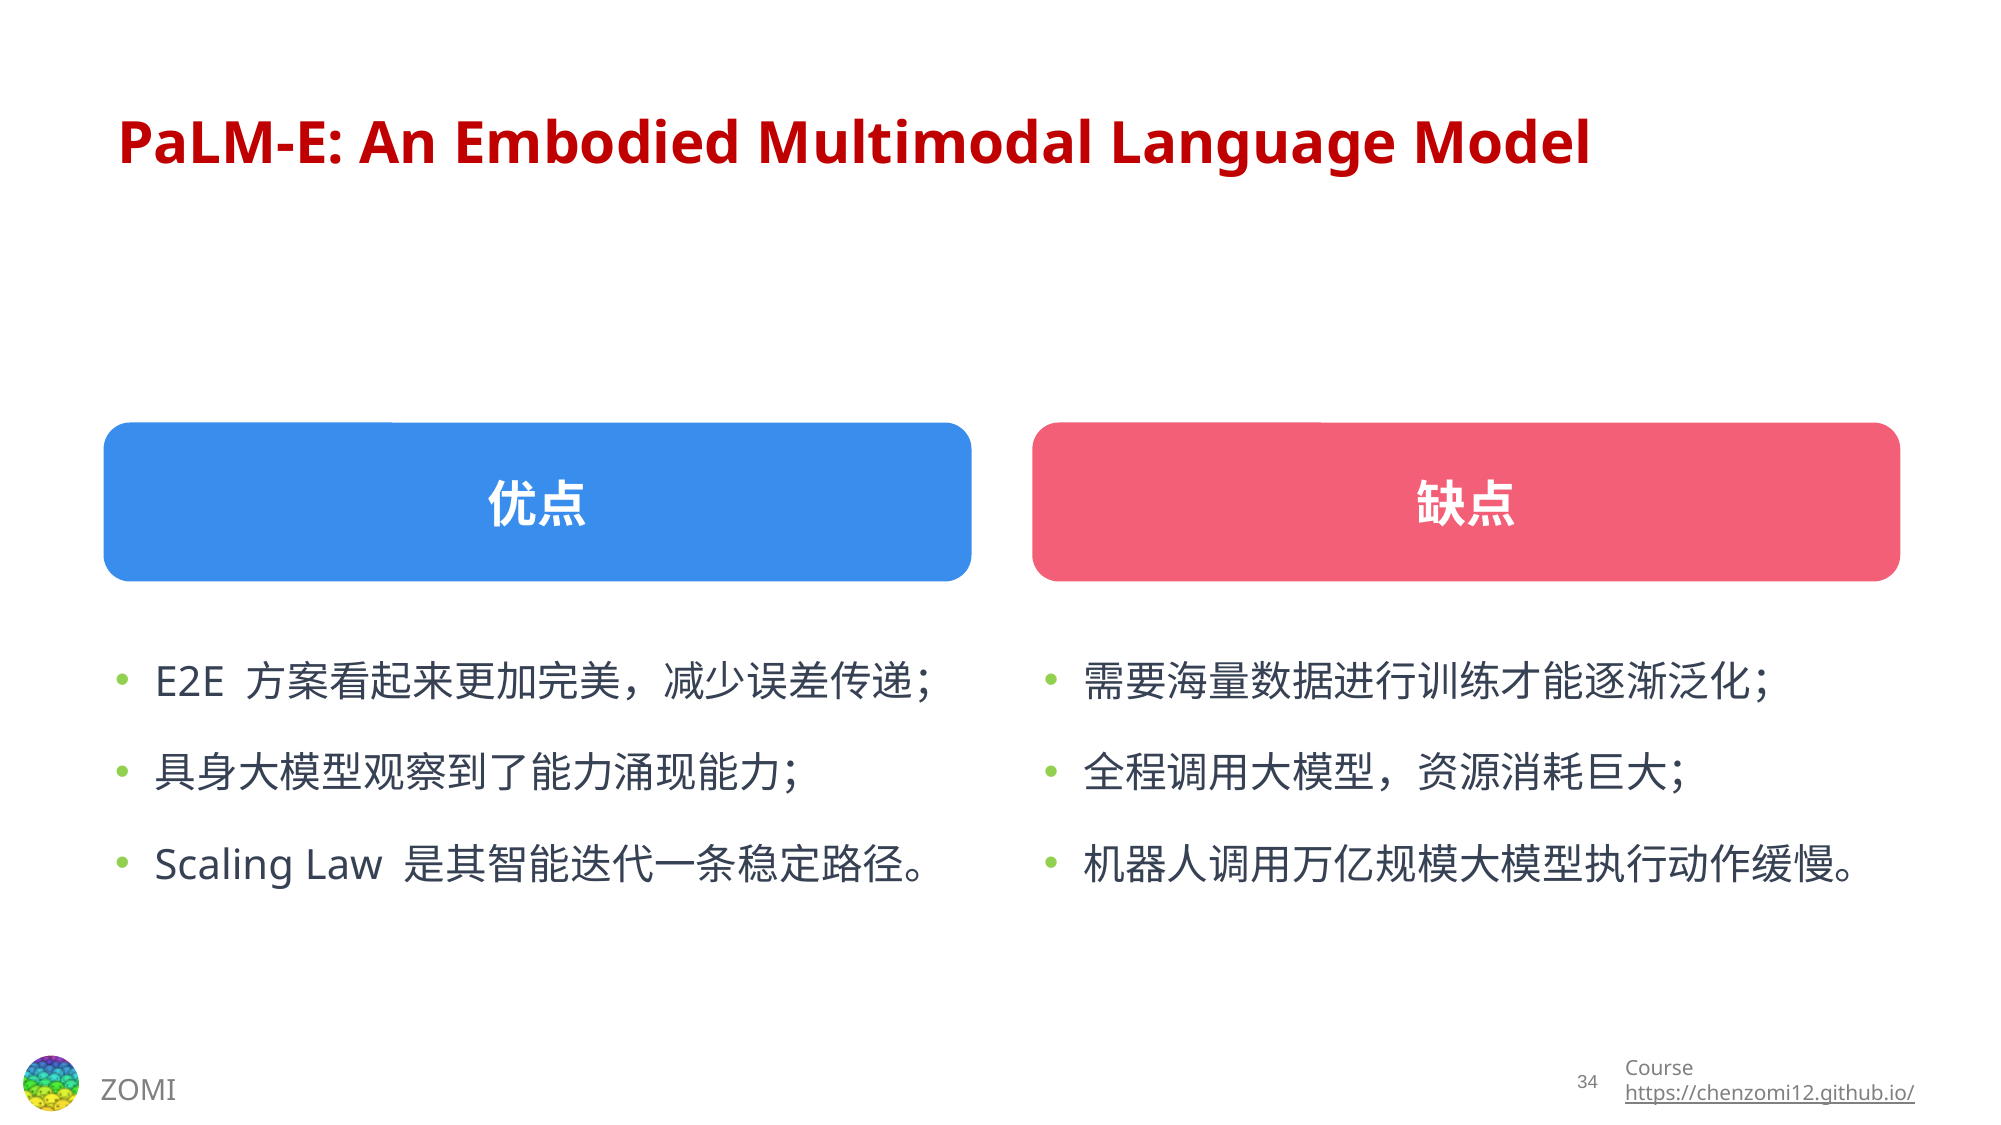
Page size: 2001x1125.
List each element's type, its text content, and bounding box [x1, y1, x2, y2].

title PaLM-E: An Embodied Multimodal Language Model [102, 91, 1901, 189]
text_box 缺点 [1032, 422, 1901, 582]
text_box E2E 方案看起来更加完美，减少误差传递； 具身大模型观察到了能力涌现能力； Scaling Law 是其智能迭代一条稳定路径。 [100, 621, 969, 1052]
text_box 需要海量数据进行训练才能逐渐泛化； 全程调用大模型，资源消耗巨大； 机器人调用万亿规模大模型执行动作缓慢。 [1029, 621, 1898, 1052]
text_box 优点 [103, 422, 972, 582]
picture [24, 1056, 78, 1111]
